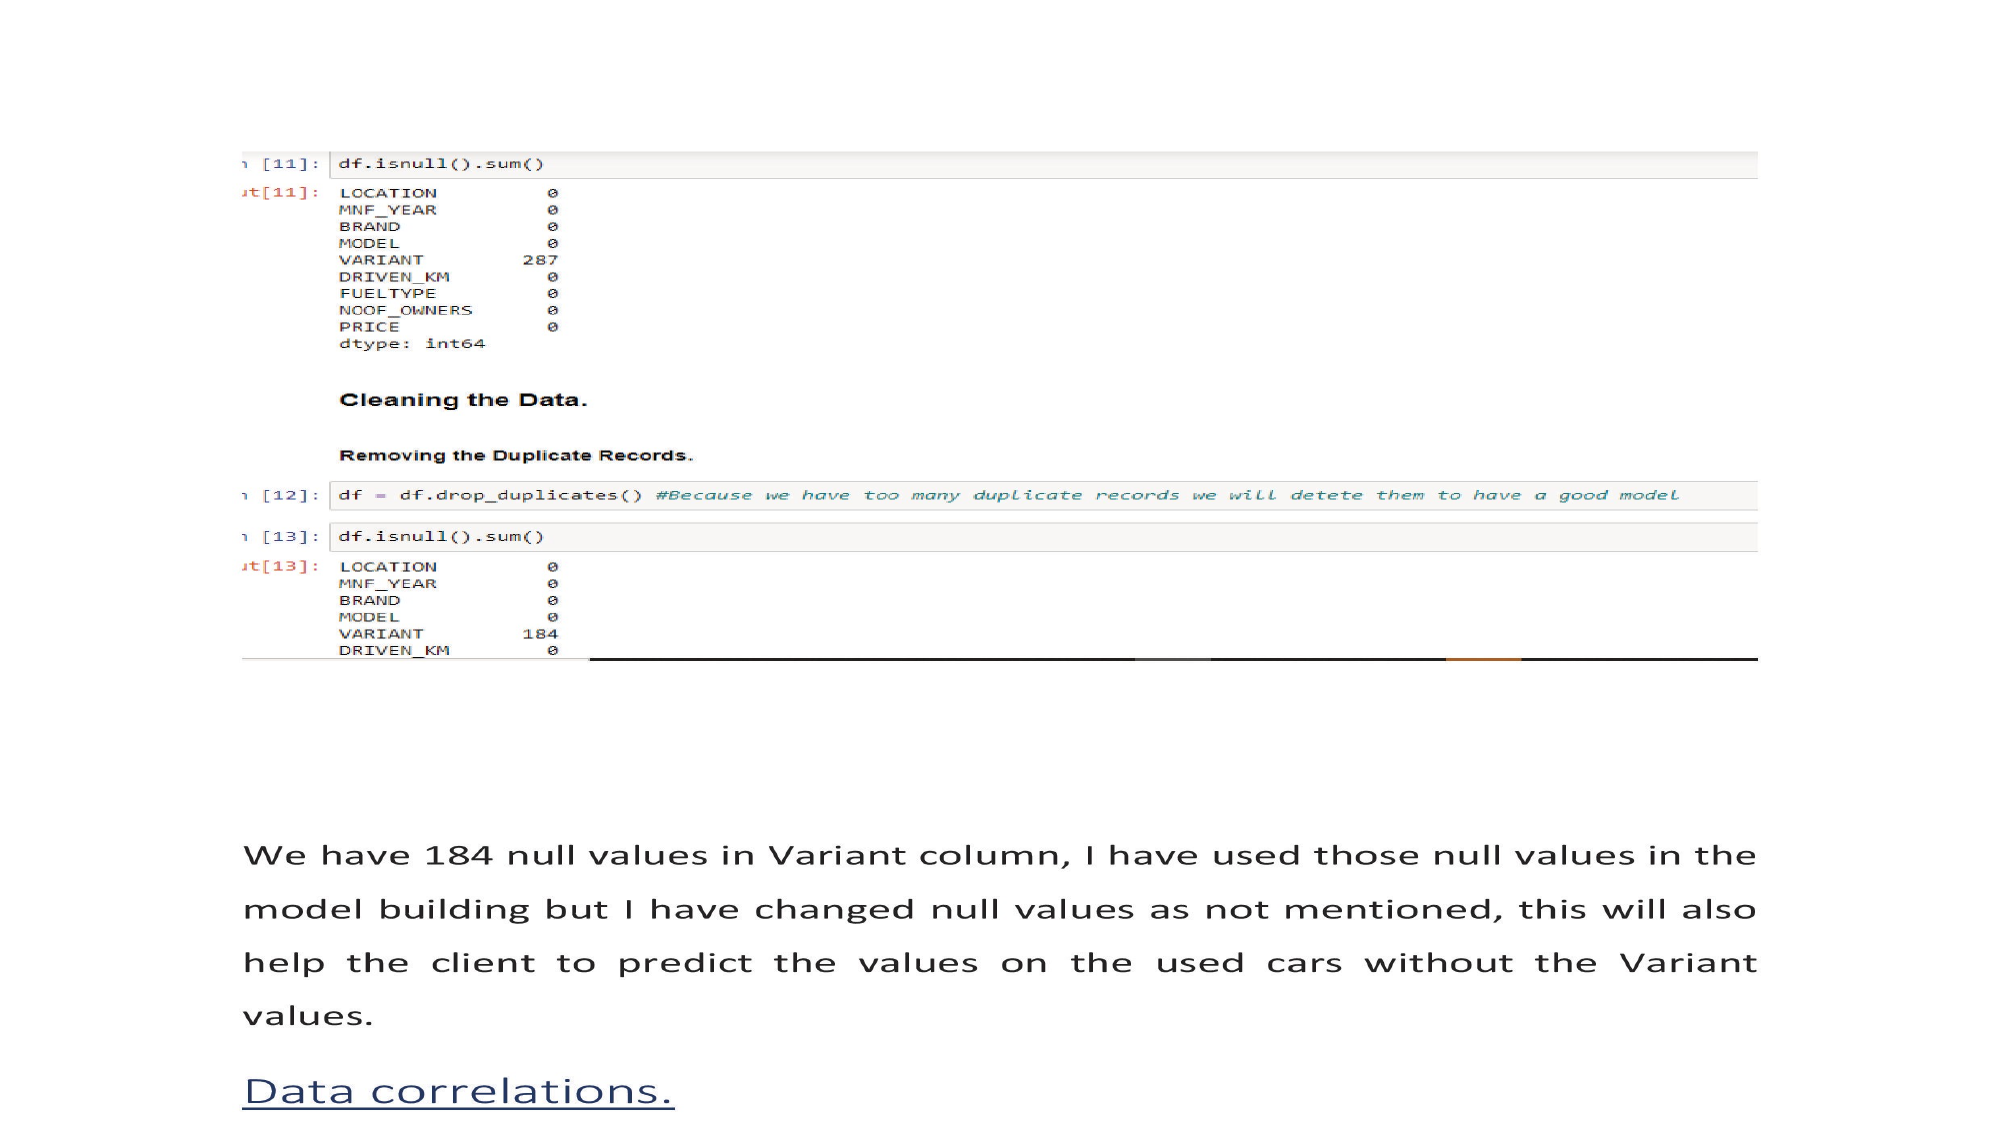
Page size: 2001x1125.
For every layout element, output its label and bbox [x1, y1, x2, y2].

text_box [0, 0, 2000, 1125]
